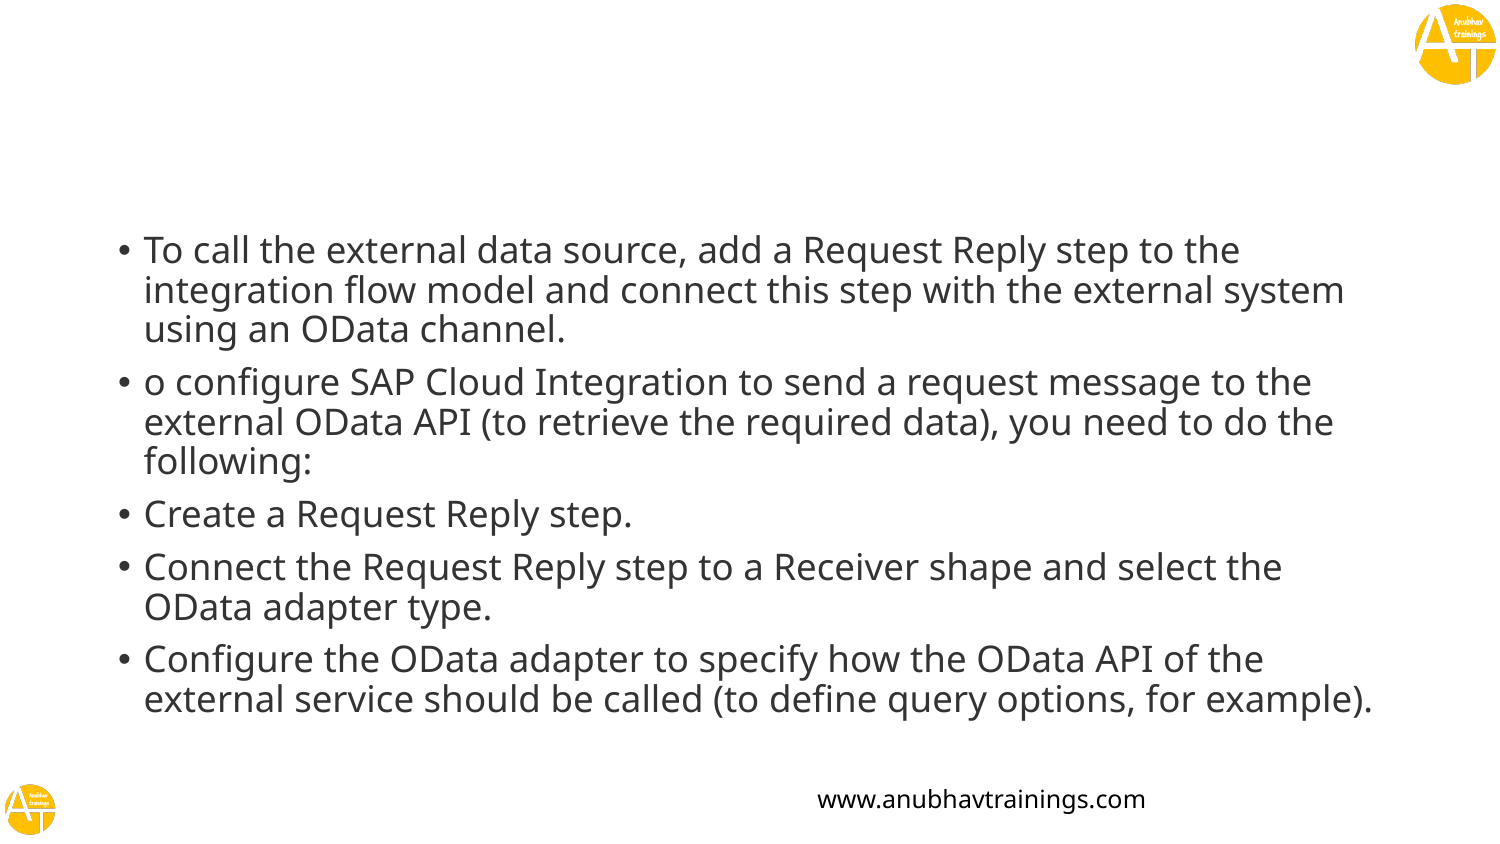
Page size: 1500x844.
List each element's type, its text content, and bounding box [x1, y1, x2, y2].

picture [0, 781, 58, 839]
list To call the external data source, add a Request Reply step to the integration flow model and connect this step with the external system using an OData channel. o configure SAP Cloud Integration to send a request message to the external OData API (to retrieve the required data), you need to do the following: Create a Request Reply step. Connect the Request Reply step to a Receiver shape and select the OData adapter type. Configure the OData adapter to specify how the OData API of the external service should be called (to define query options, for example). [103, 224, 1397, 760]
picture [1407, 0, 1500, 91]
